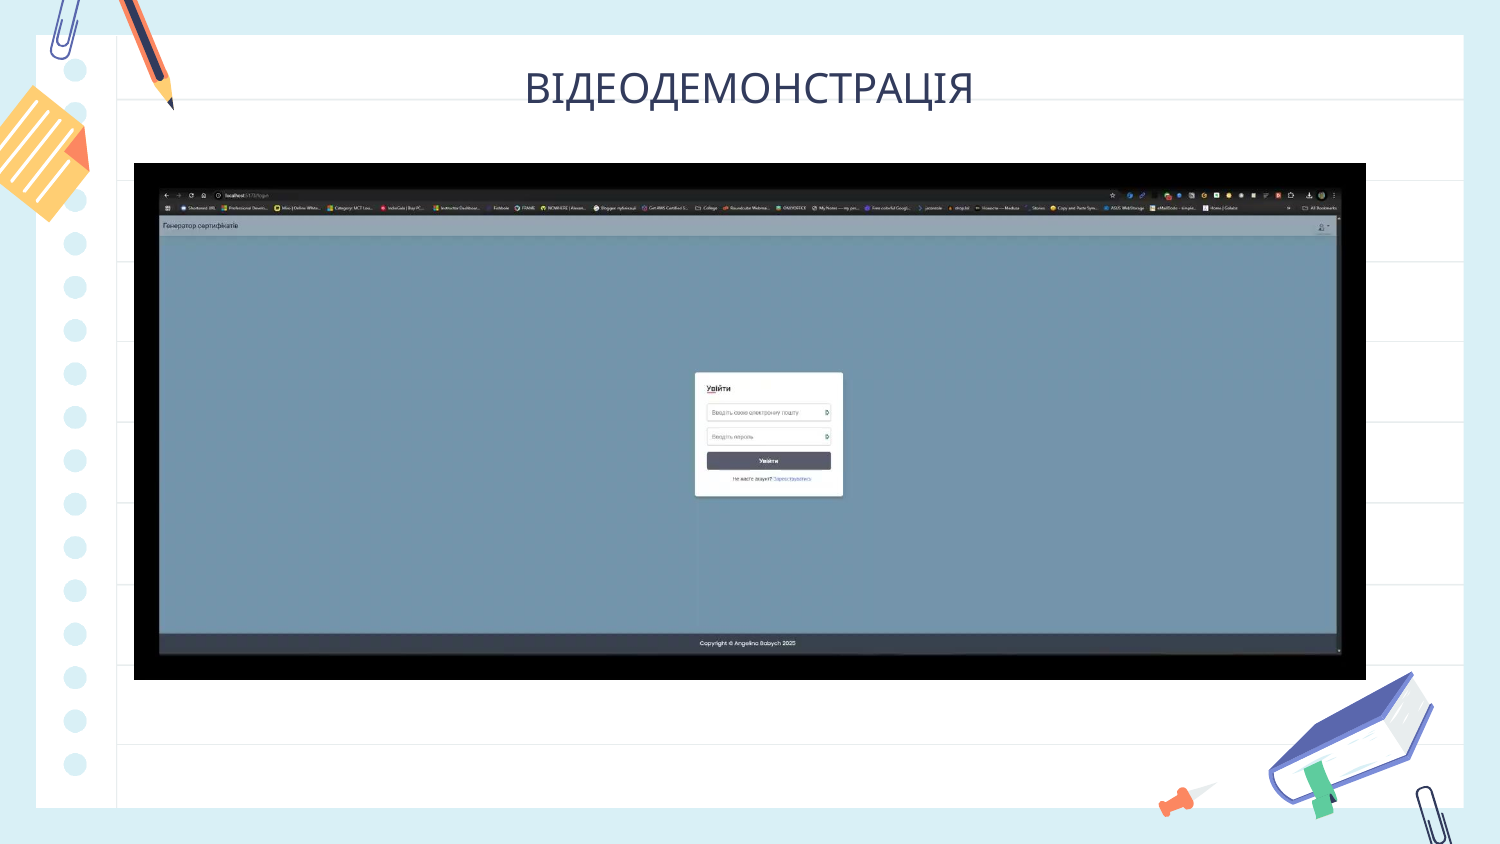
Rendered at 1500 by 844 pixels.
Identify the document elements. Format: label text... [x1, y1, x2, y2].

picture [59, 35, 68, 44]
picture [1419, 788, 1435, 808]
picture [36, 35, 1464, 808]
picture [53, 37, 70, 57]
title ВІДЕОДЕМОНСТРАЦІЯ [118, 47, 1382, 142]
